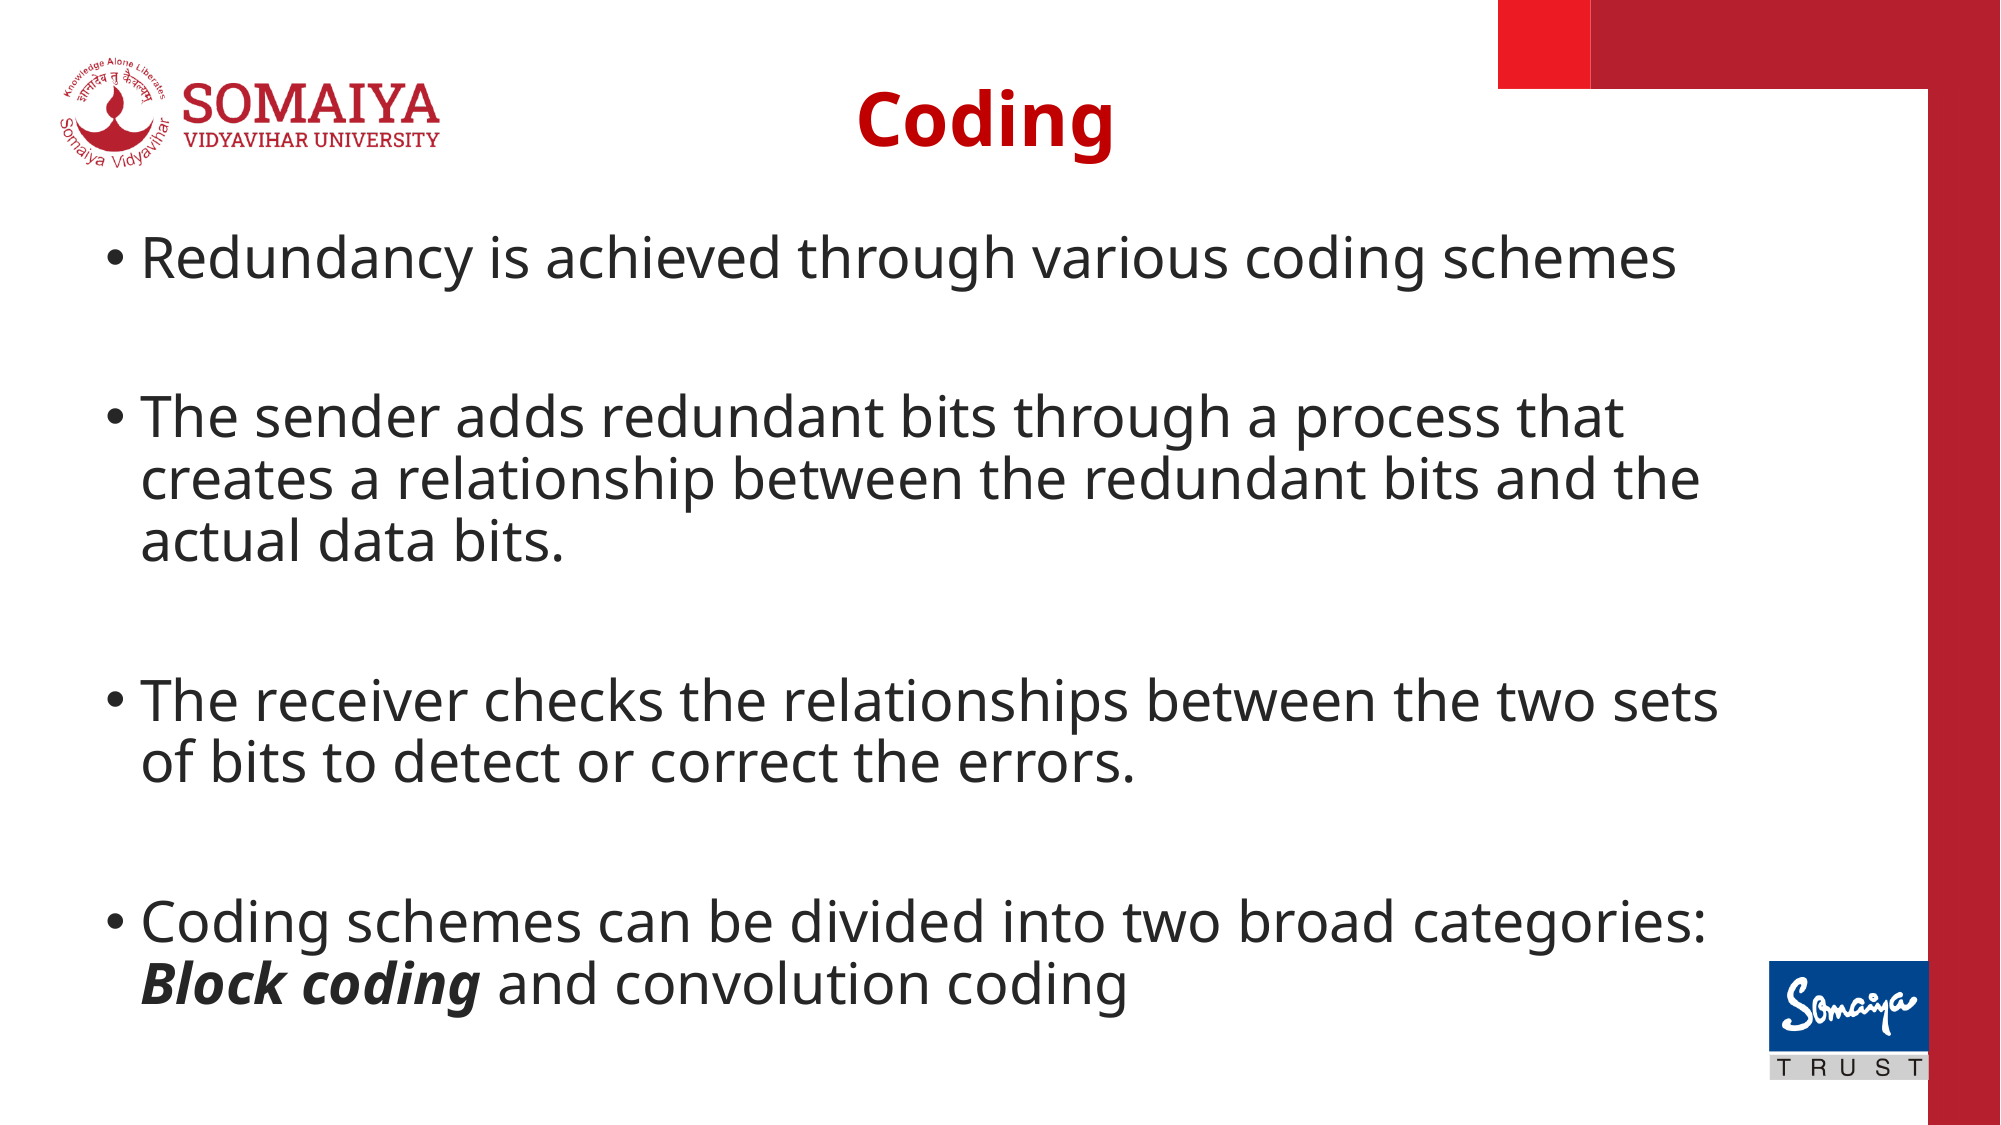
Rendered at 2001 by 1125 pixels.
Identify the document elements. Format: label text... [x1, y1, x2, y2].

text_box Redundancy is achieved through various coding schemes The sender adds redundant bits through a process that creates a relationship between the redundant bits and the actual data bits. The receiver checks the relationships between the two sets of bits to detect or correct the errors. Coding schemes can be divided into two broad categories: Block coding and convolution coding [90, 221, 1783, 1025]
picture [25, 49, 474, 195]
title Coding [392, 13, 1580, 221]
picture [1498, 0, 2000, 1125]
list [1769, 961, 1929, 1080]
